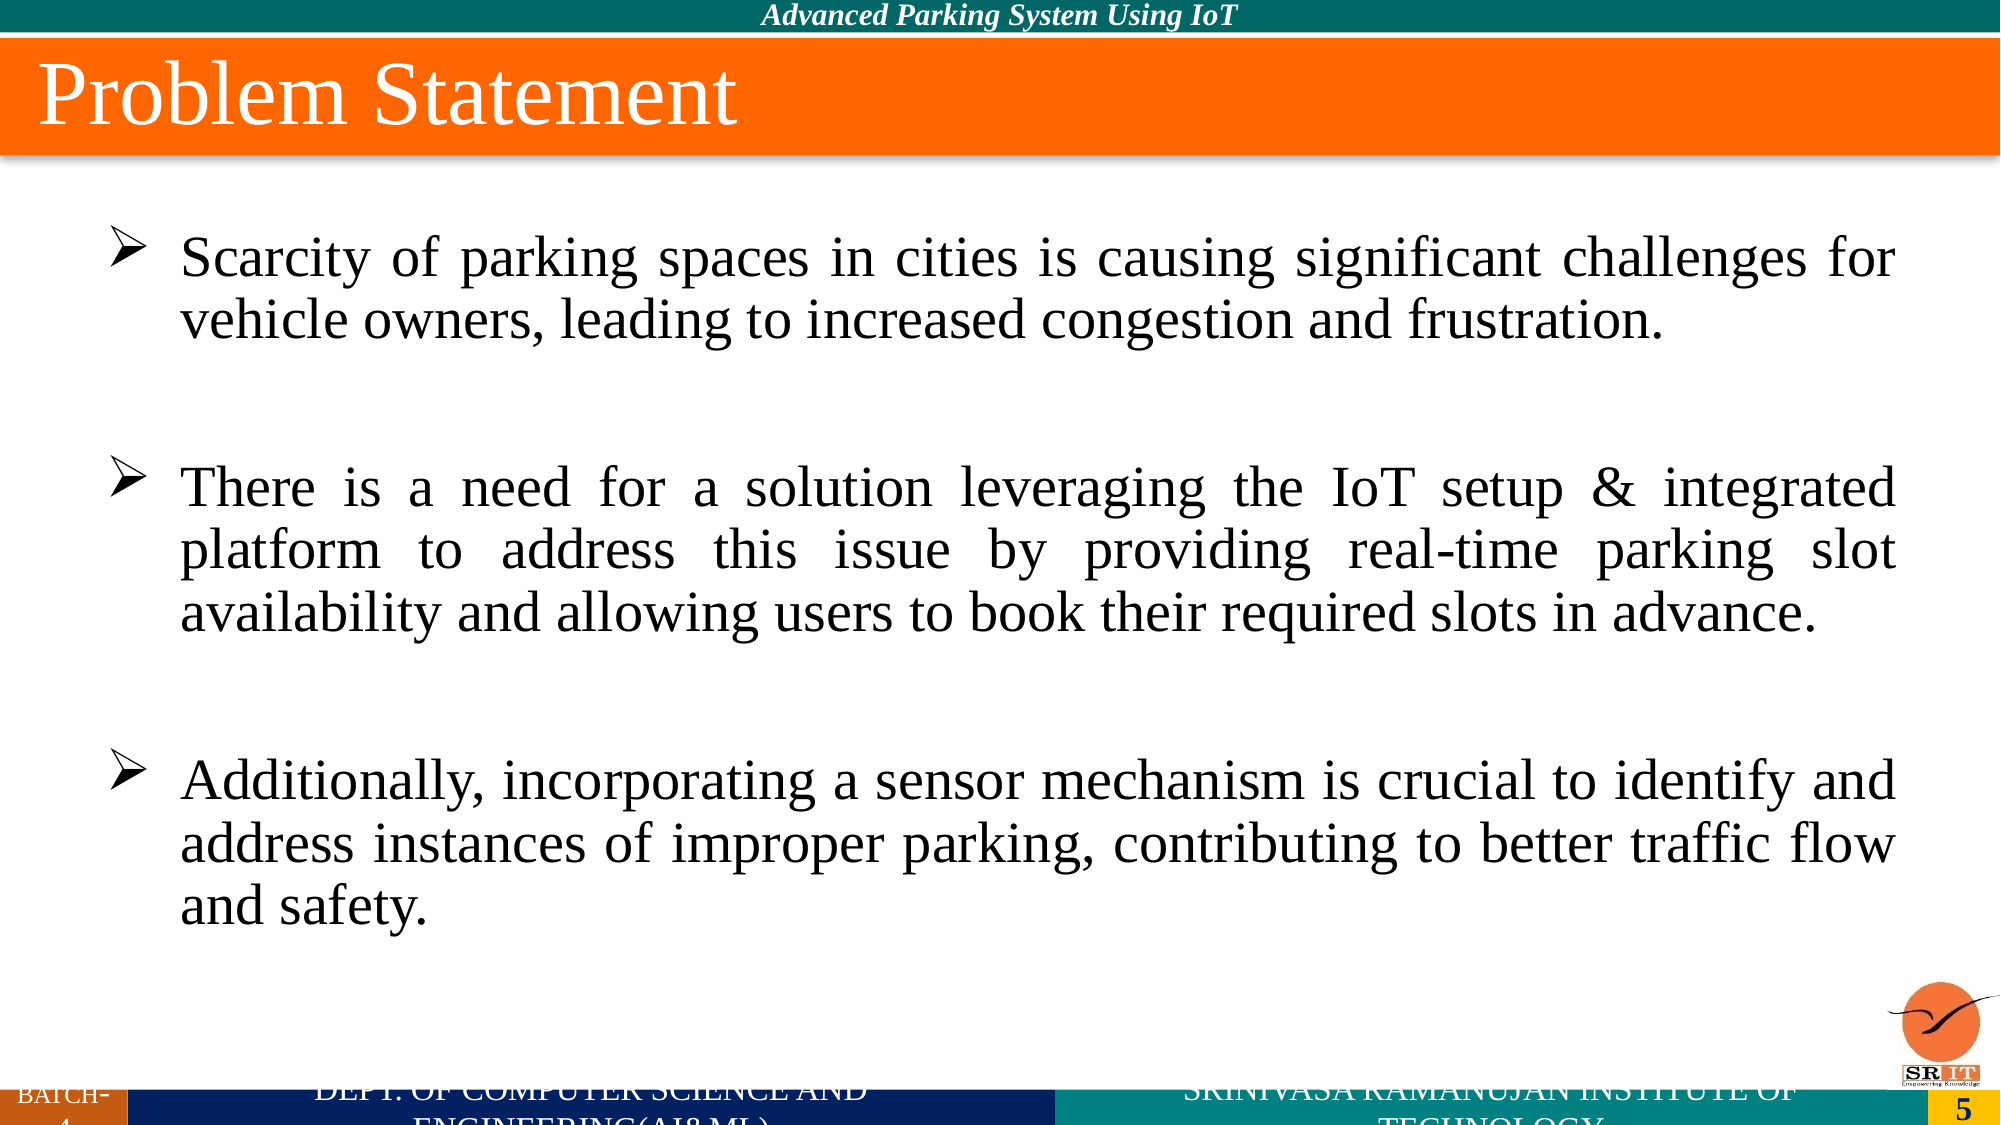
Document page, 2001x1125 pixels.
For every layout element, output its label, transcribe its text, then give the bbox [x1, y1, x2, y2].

picture [1887, 977, 2000, 1090]
list Scarcity of parking spaces in cities is causing significant challenges for vehicle owners, leading to increased congestion and frustration. There is a need for a solution leveraging the IoT setup & integrated platform to address this issue by providing real-time parking slot availability and allowing users to book their required slots in advance. Additionally, incorporating a sensor mechanism is crucial to identify and address instances of improper parking, contributing to better traffic flow and safety. [61, 127, 1913, 1013]
title Problem Statement [0, 38, 2000, 156]
